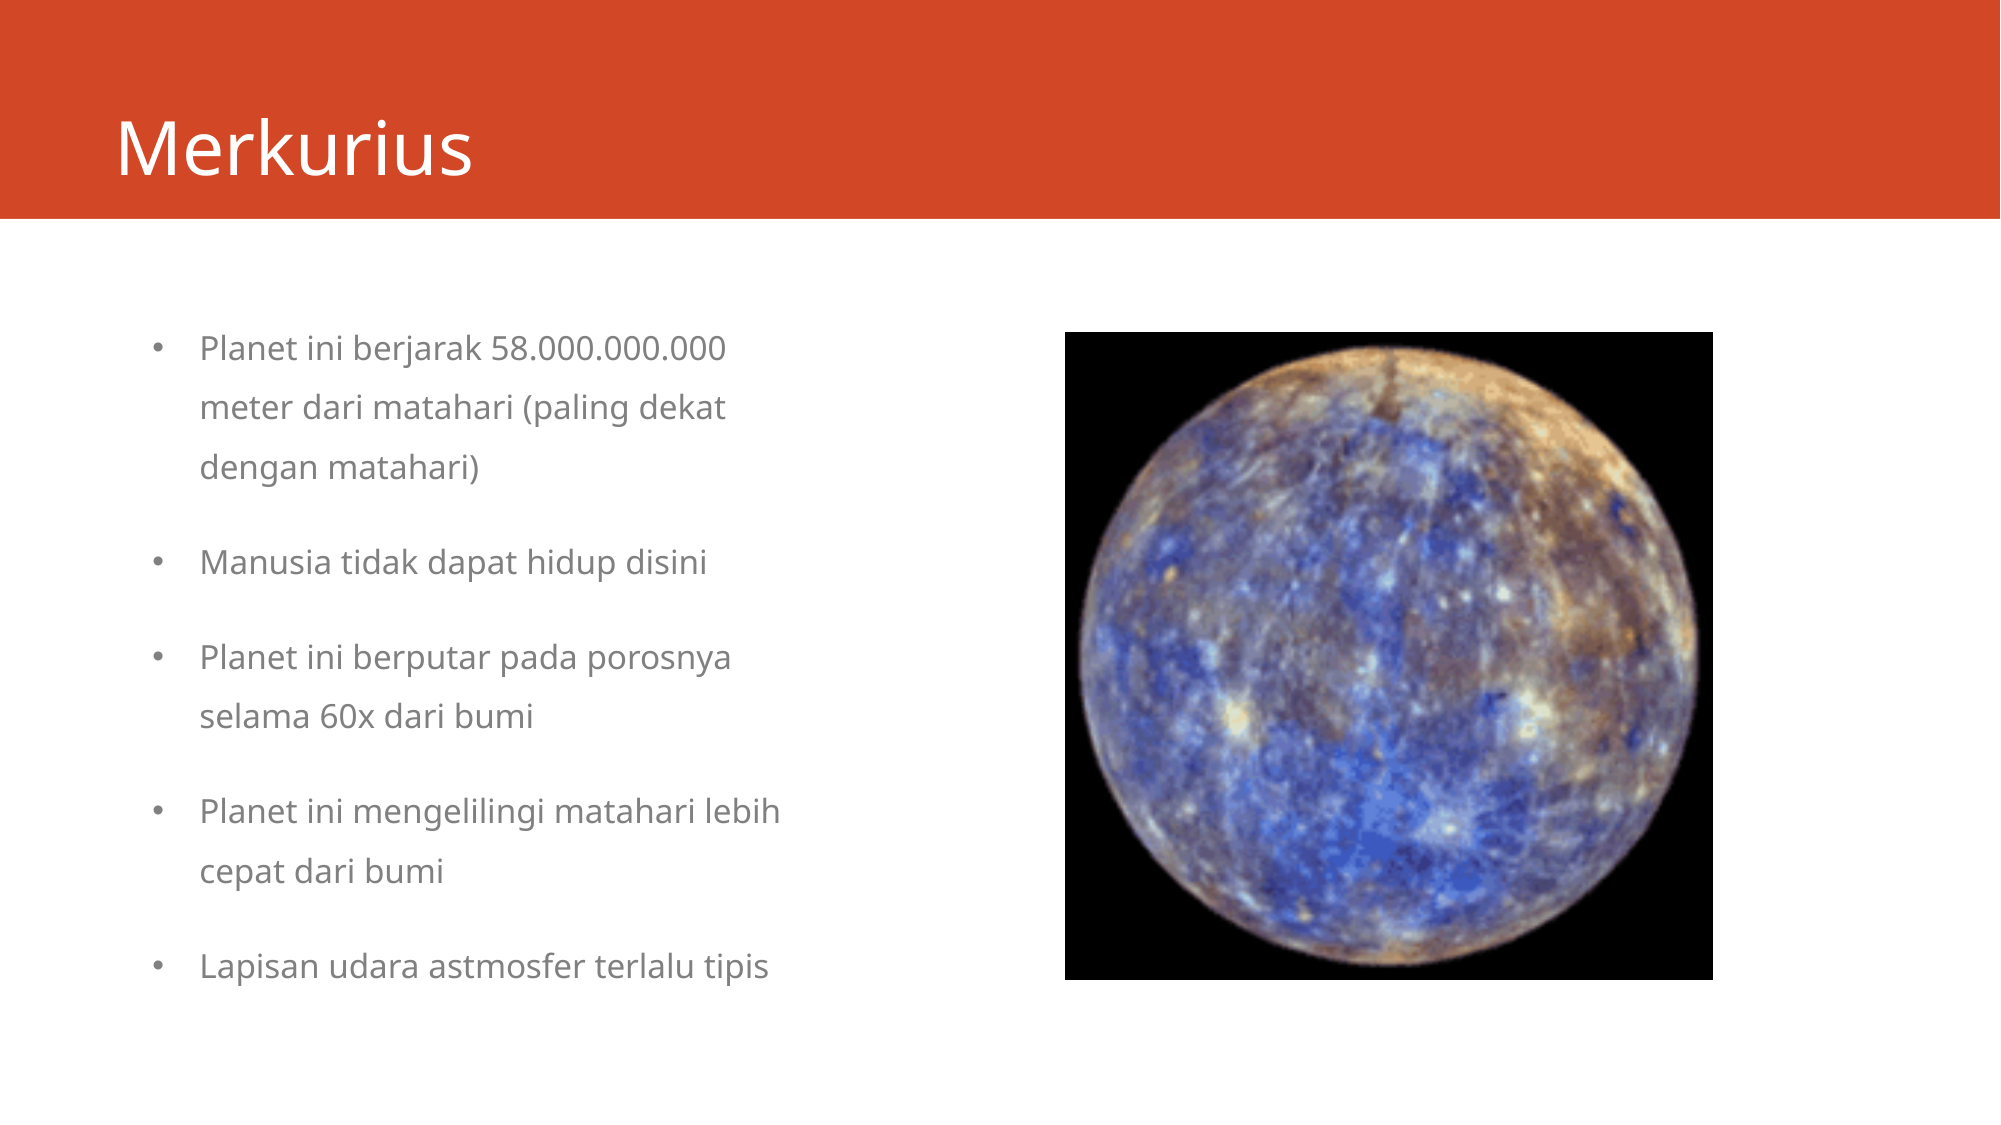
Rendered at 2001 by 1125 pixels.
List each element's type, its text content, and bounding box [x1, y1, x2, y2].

list Planet ini berjarak 58.000.000.000 meter dari matahari (paling dekat dengan matahari) Manusia tidak dapat hidup disini Planet ini berputar pada porosnya selama 60x dari bumi Planet ini mengelilingi matahari lebih cepat dari bumi Lapisan udara astmosfer terlalu tipis [137, 299, 822, 1014]
title Merkurius [99, 0, 1863, 199]
picture [1065, 332, 1713, 980]
